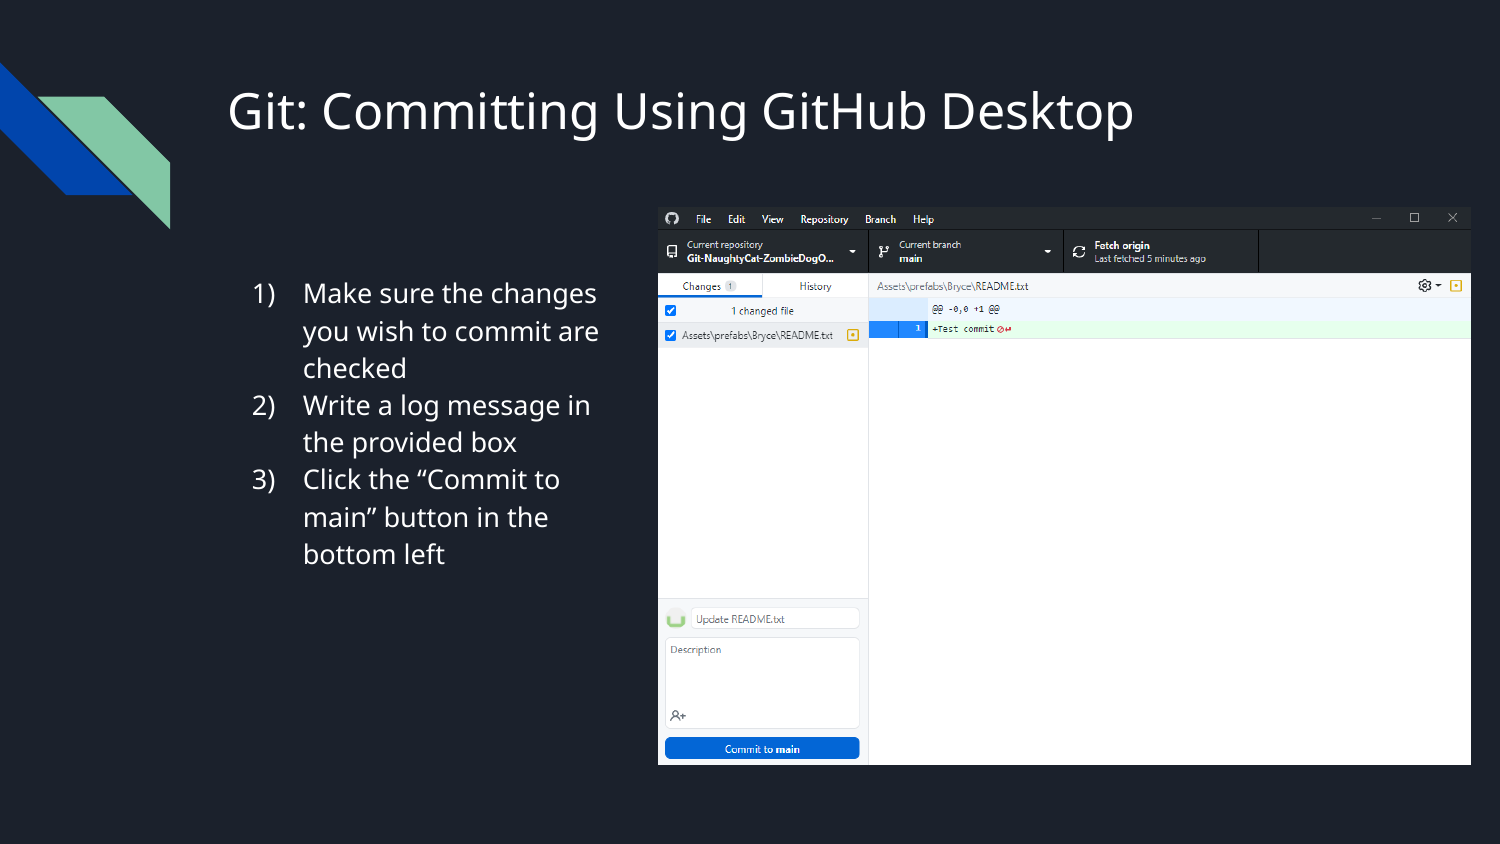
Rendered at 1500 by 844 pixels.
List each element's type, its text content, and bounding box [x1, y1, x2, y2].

picture [658, 207, 1471, 765]
list Make sure the changes you wish to commit are checked Write a log message in the provided box Click the “Commit to main” button in the bottom left [212, 257, 632, 735]
title Git: Committing Using GitHub Desktop [212, 64, 1368, 215]
